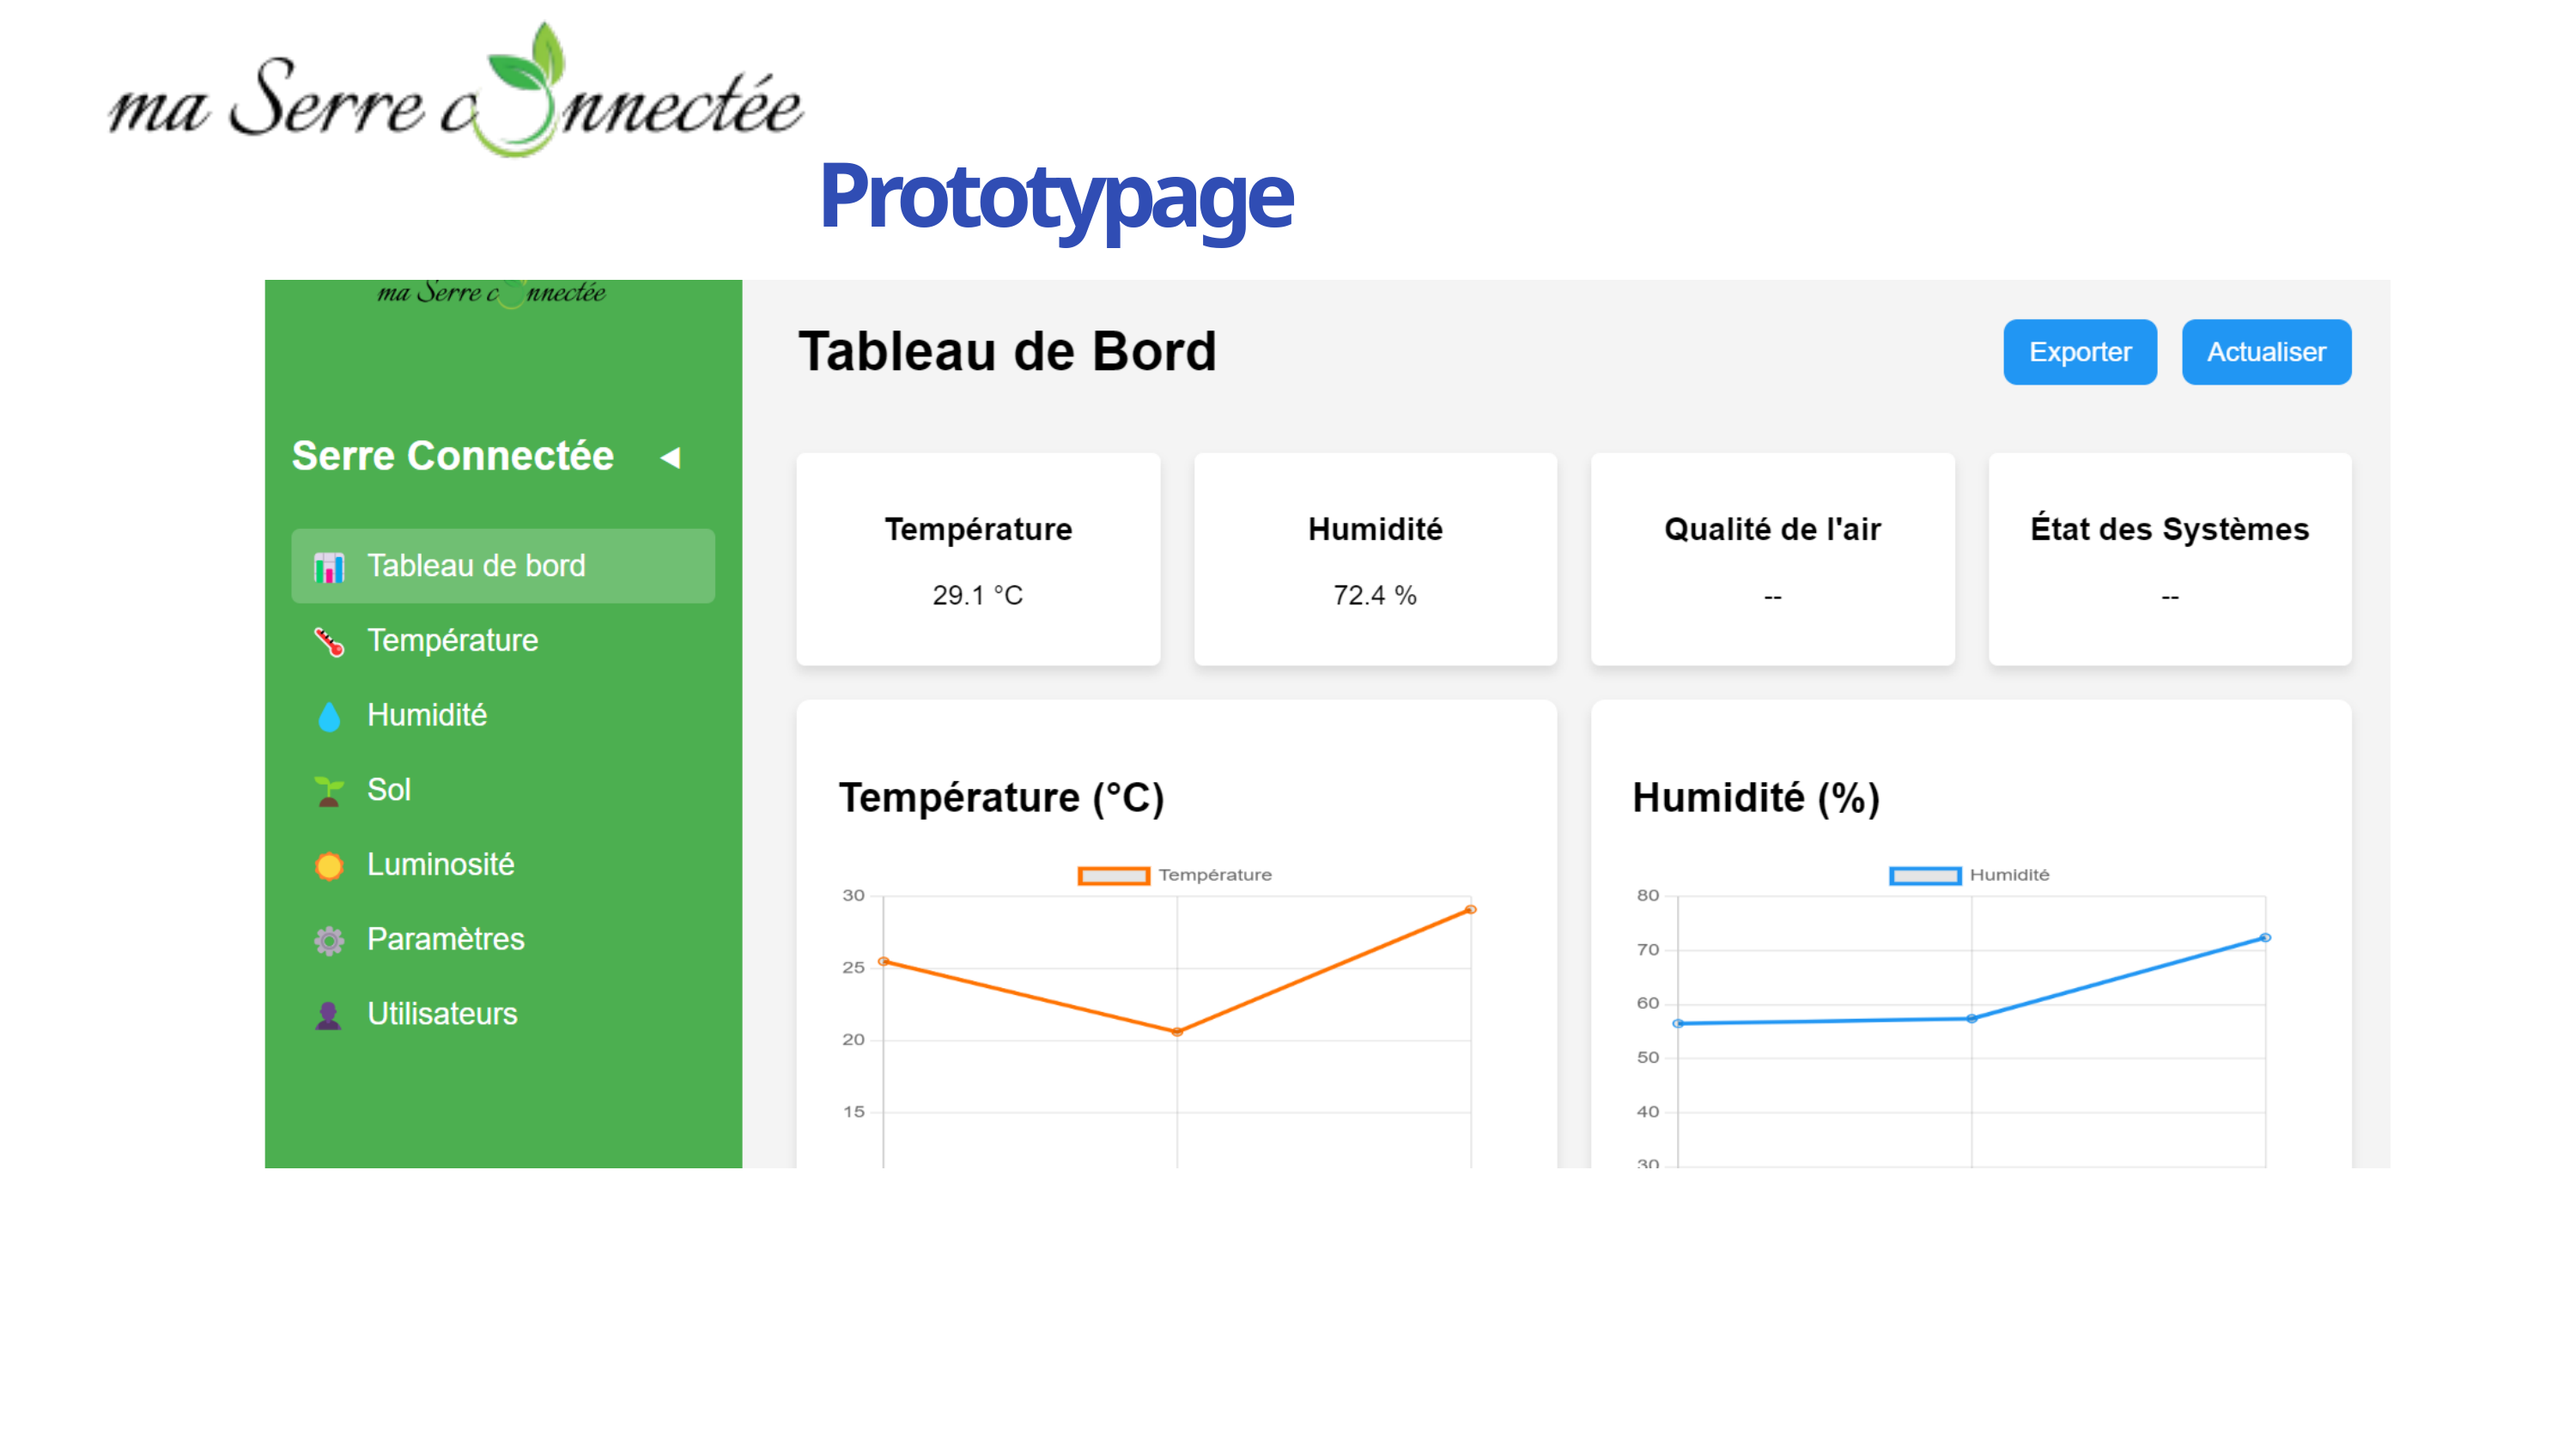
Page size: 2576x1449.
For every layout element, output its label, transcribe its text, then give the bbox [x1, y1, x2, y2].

text_box [264, 280, 2391, 1168]
text_box [106, 0, 878, 385]
text_box Prototypage [816, 119, 1872, 246]
